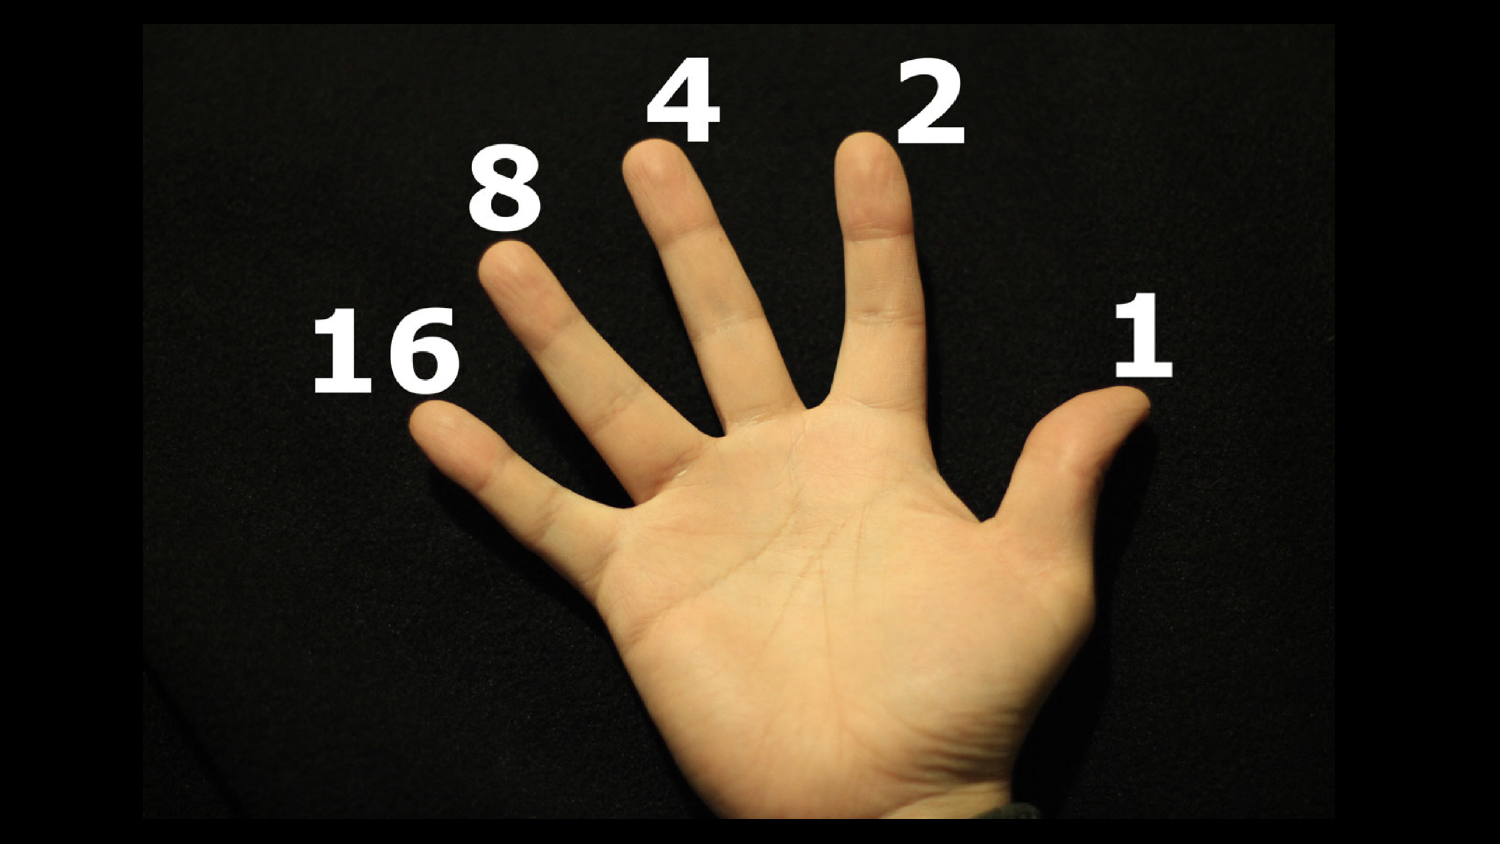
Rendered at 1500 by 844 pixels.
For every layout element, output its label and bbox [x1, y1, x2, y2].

picture [143, 24, 1335, 819]
